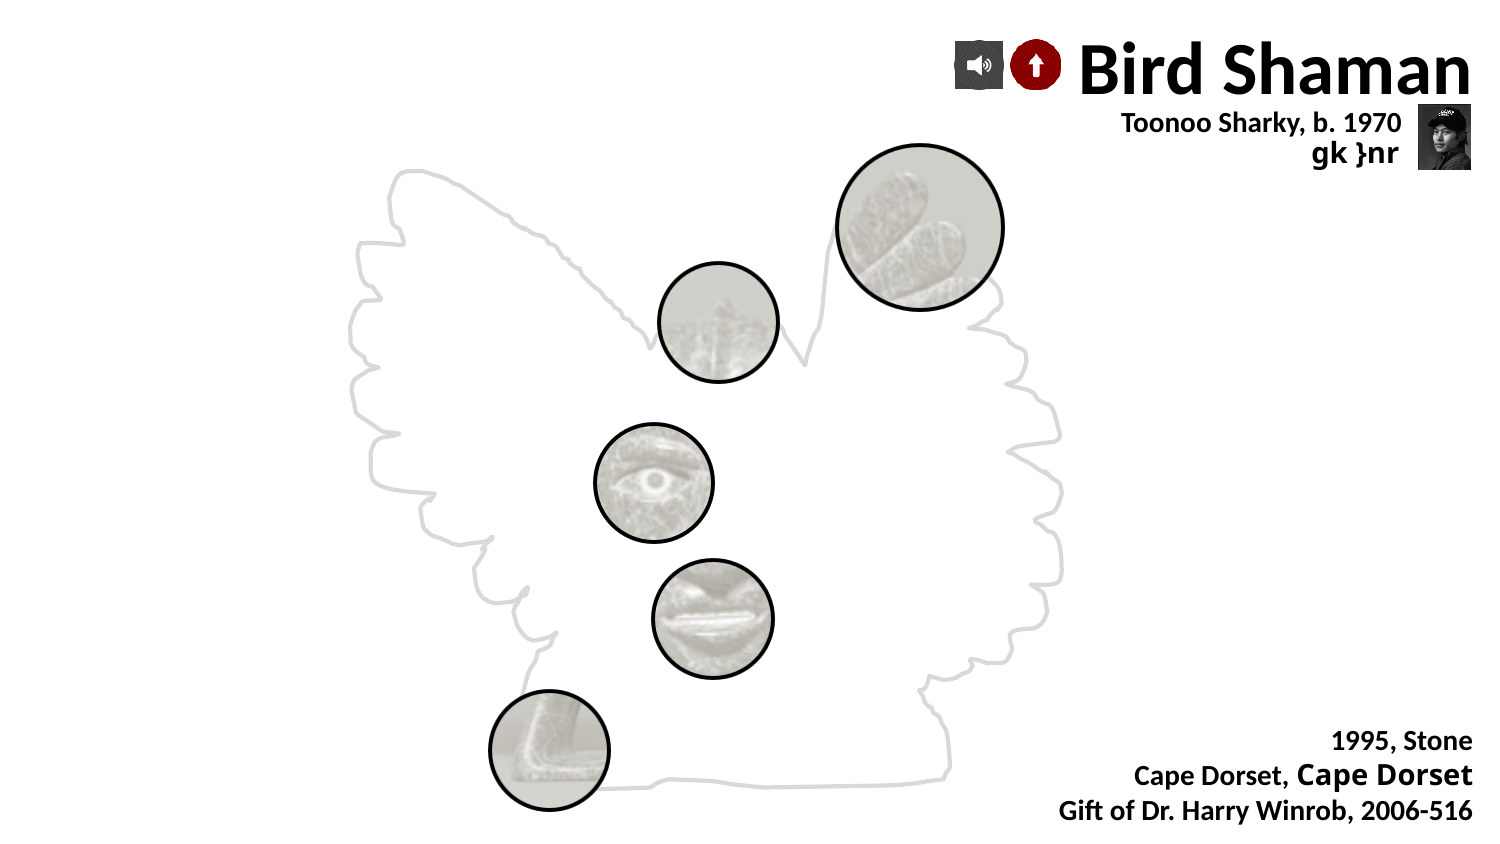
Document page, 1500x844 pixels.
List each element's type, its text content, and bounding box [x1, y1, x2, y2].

picture [592, 421, 716, 545]
text_box 1995, Stone Cape Dorset, Cape Dorset Gift of Dr. Harry Winrob, 2006-516 [761, 714, 1489, 827]
picture [1009, 39, 1061, 91]
picture [953, 39, 1005, 91]
text_box gk }nr [1311, 133, 1400, 169]
text_box [347, 168, 1064, 791]
picture [834, 143, 1005, 312]
picture [1418, 104, 1471, 170]
picture [657, 261, 780, 384]
text_box Bird Shaman [738, 19, 1489, 110]
picture [487, 689, 611, 813]
text_box [954, 45, 1060, 94]
picture [651, 557, 776, 681]
text_box Toonoo Sharky, b. 1970 [1120, 102, 1402, 138]
